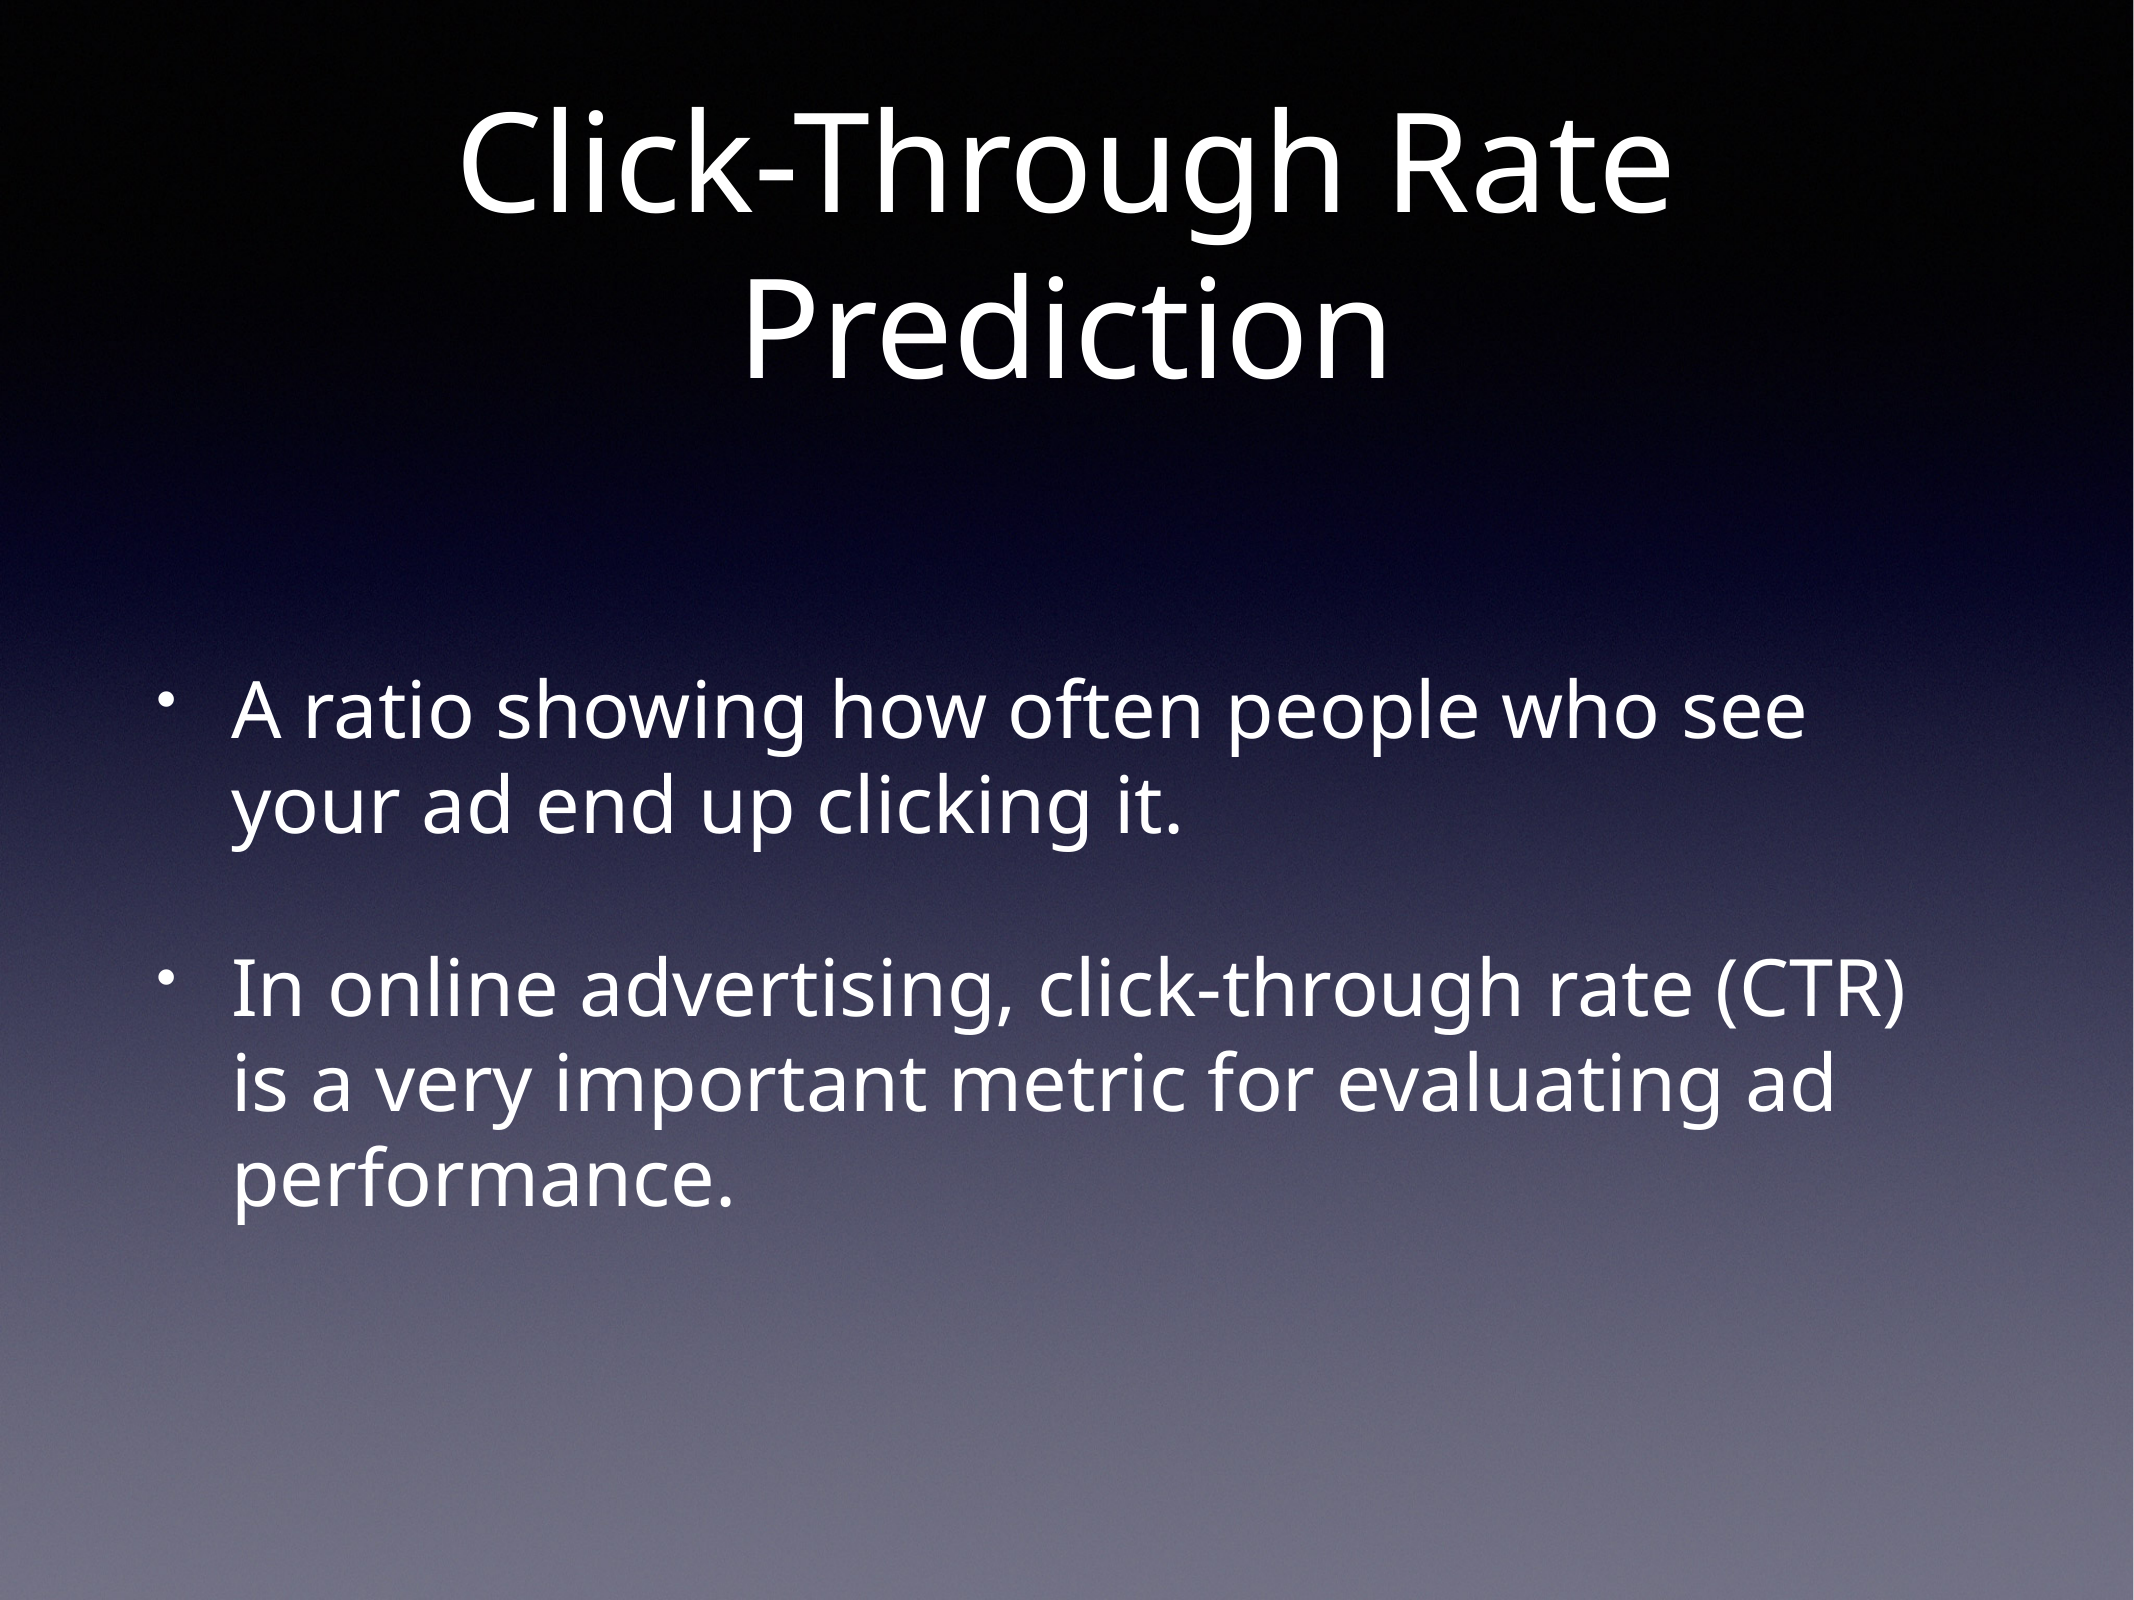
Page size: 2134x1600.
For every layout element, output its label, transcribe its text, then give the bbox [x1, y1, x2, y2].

picture [0, 0, 2134, 1600]
list A ratio showing how often people who see your ad end up clicking it. In online advertising, click-through rate (CTR) is a very important metric for evaluating ad performance. [155, 424, 1978, 1457]
title Click-Through Rate Prediction [155, 66, 1978, 416]
